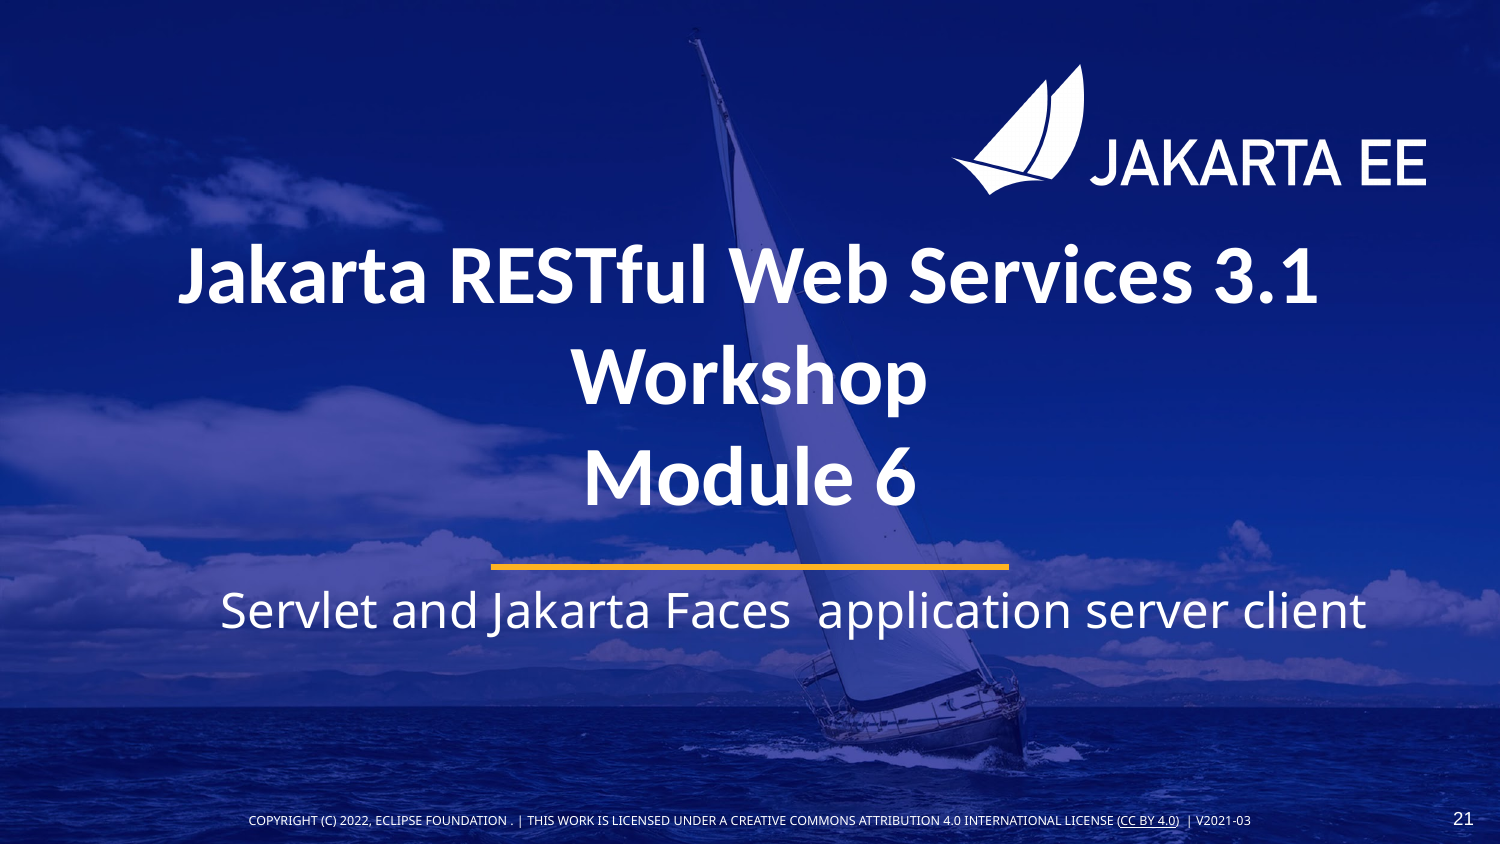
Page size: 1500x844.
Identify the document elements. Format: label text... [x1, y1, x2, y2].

subtitle Servlet and Jakarta Faces application server client [51, 564, 1449, 695]
picture [0, 0, 1500, 844]
title Jakarta RESTful Web Services 3.1 Workshop Module 6 [51, 200, 1449, 538]
